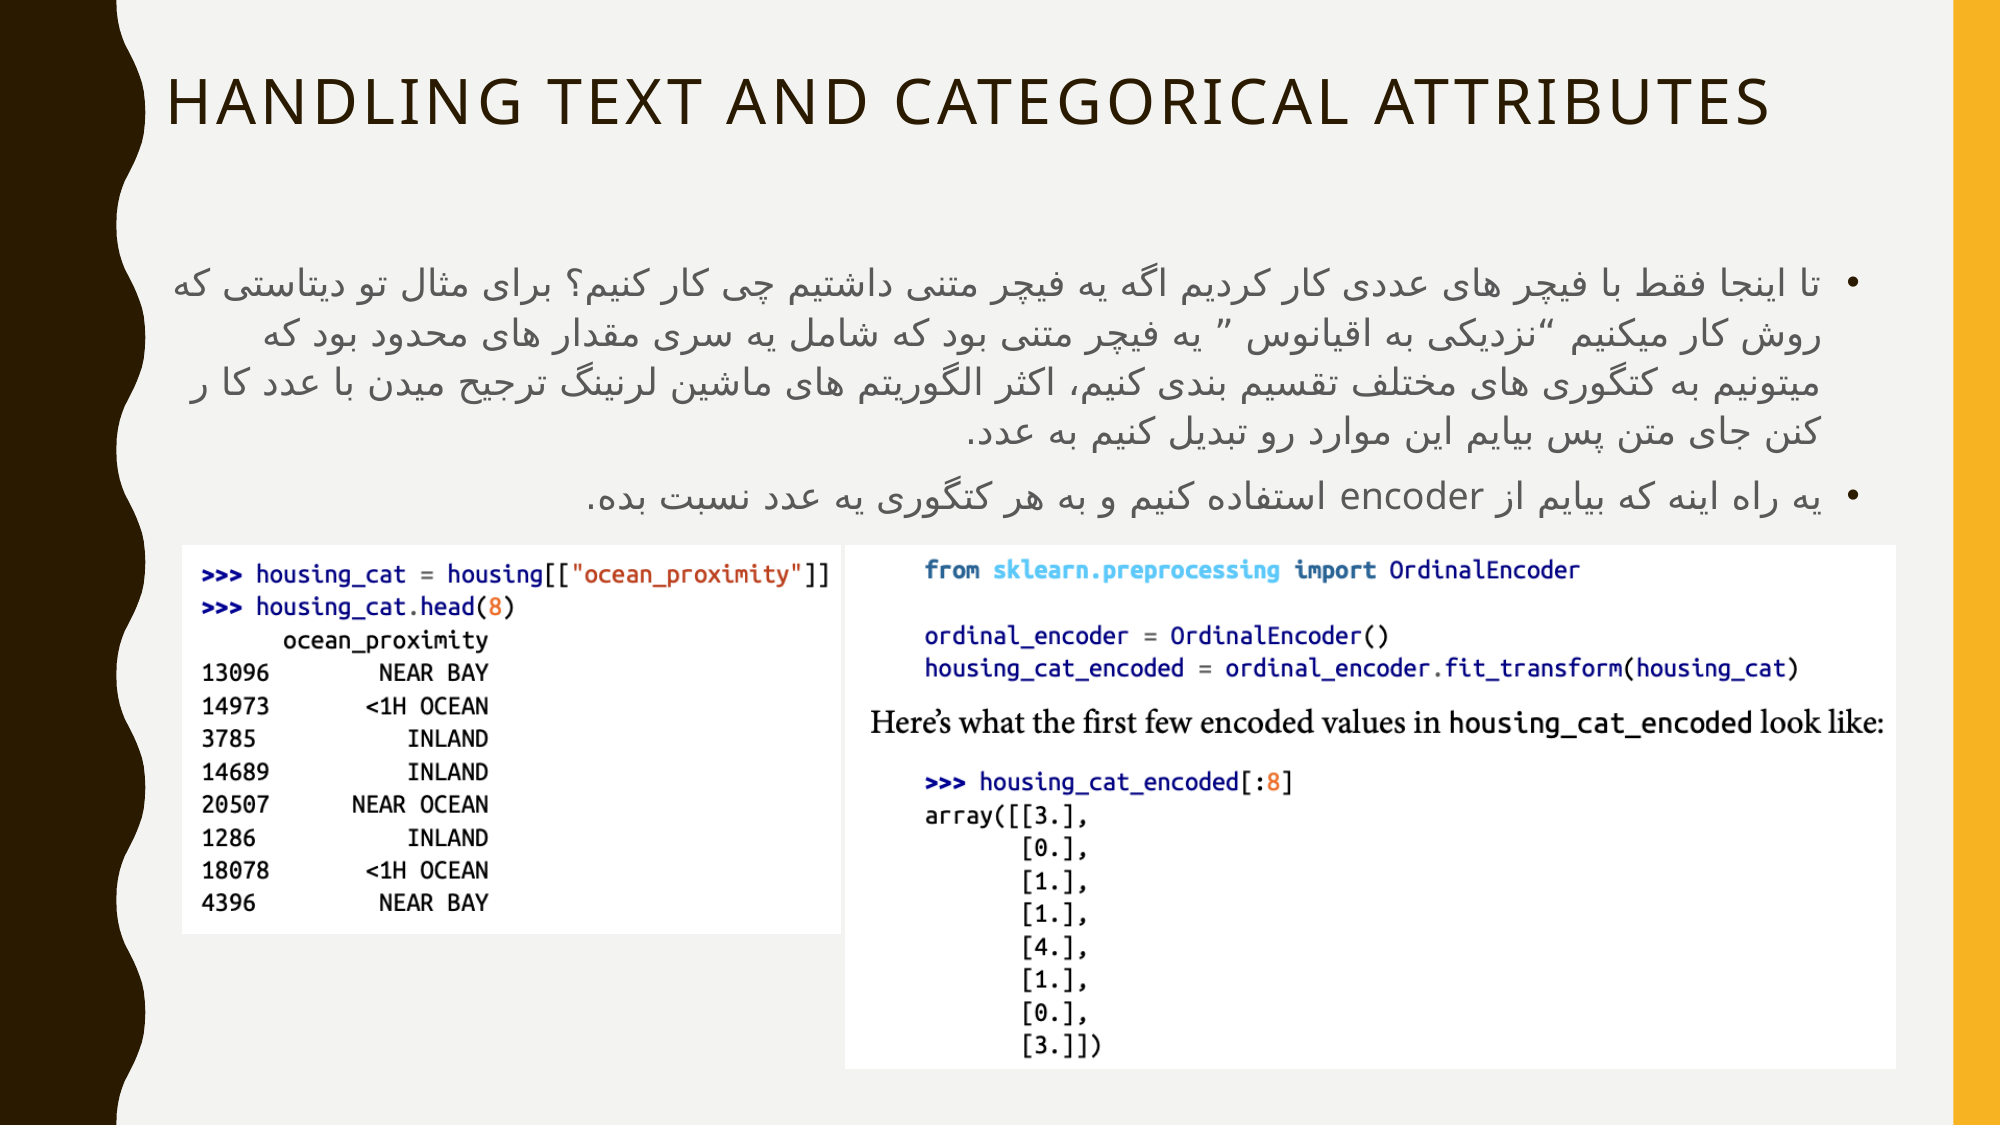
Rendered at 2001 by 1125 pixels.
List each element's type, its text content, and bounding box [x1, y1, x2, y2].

title Handling text and categorical attributes [150, 62, 1875, 195]
picture [845, 545, 1896, 1069]
picture [182, 545, 841, 934]
list تا اینجا فقط با فیچر های عددی کار کردیم اگه یه فیچر متنی داشتیم چی کار کنیم؟ برای مثال تو دیتاستی که روش کار میکنیم “نزدیکی به اقیانوس ” یه فیچر متنی بود که شامل یه سری مقدار های محدود بود که میتونیم به کتگوری های مختلف تقسیم بندی کنیم، اکثر الگوریتم های ماشین لرنینگ ترجیح میدن با عدد کا ر کنن جای متن پس بیایم این موارد رو تبدیل کنیم به عدد. یه راه اینه که بیایم از encoder استفاده کنیم و به هر کتگوری یه عدد نسبت بده. [150, 247, 1875, 1063]
